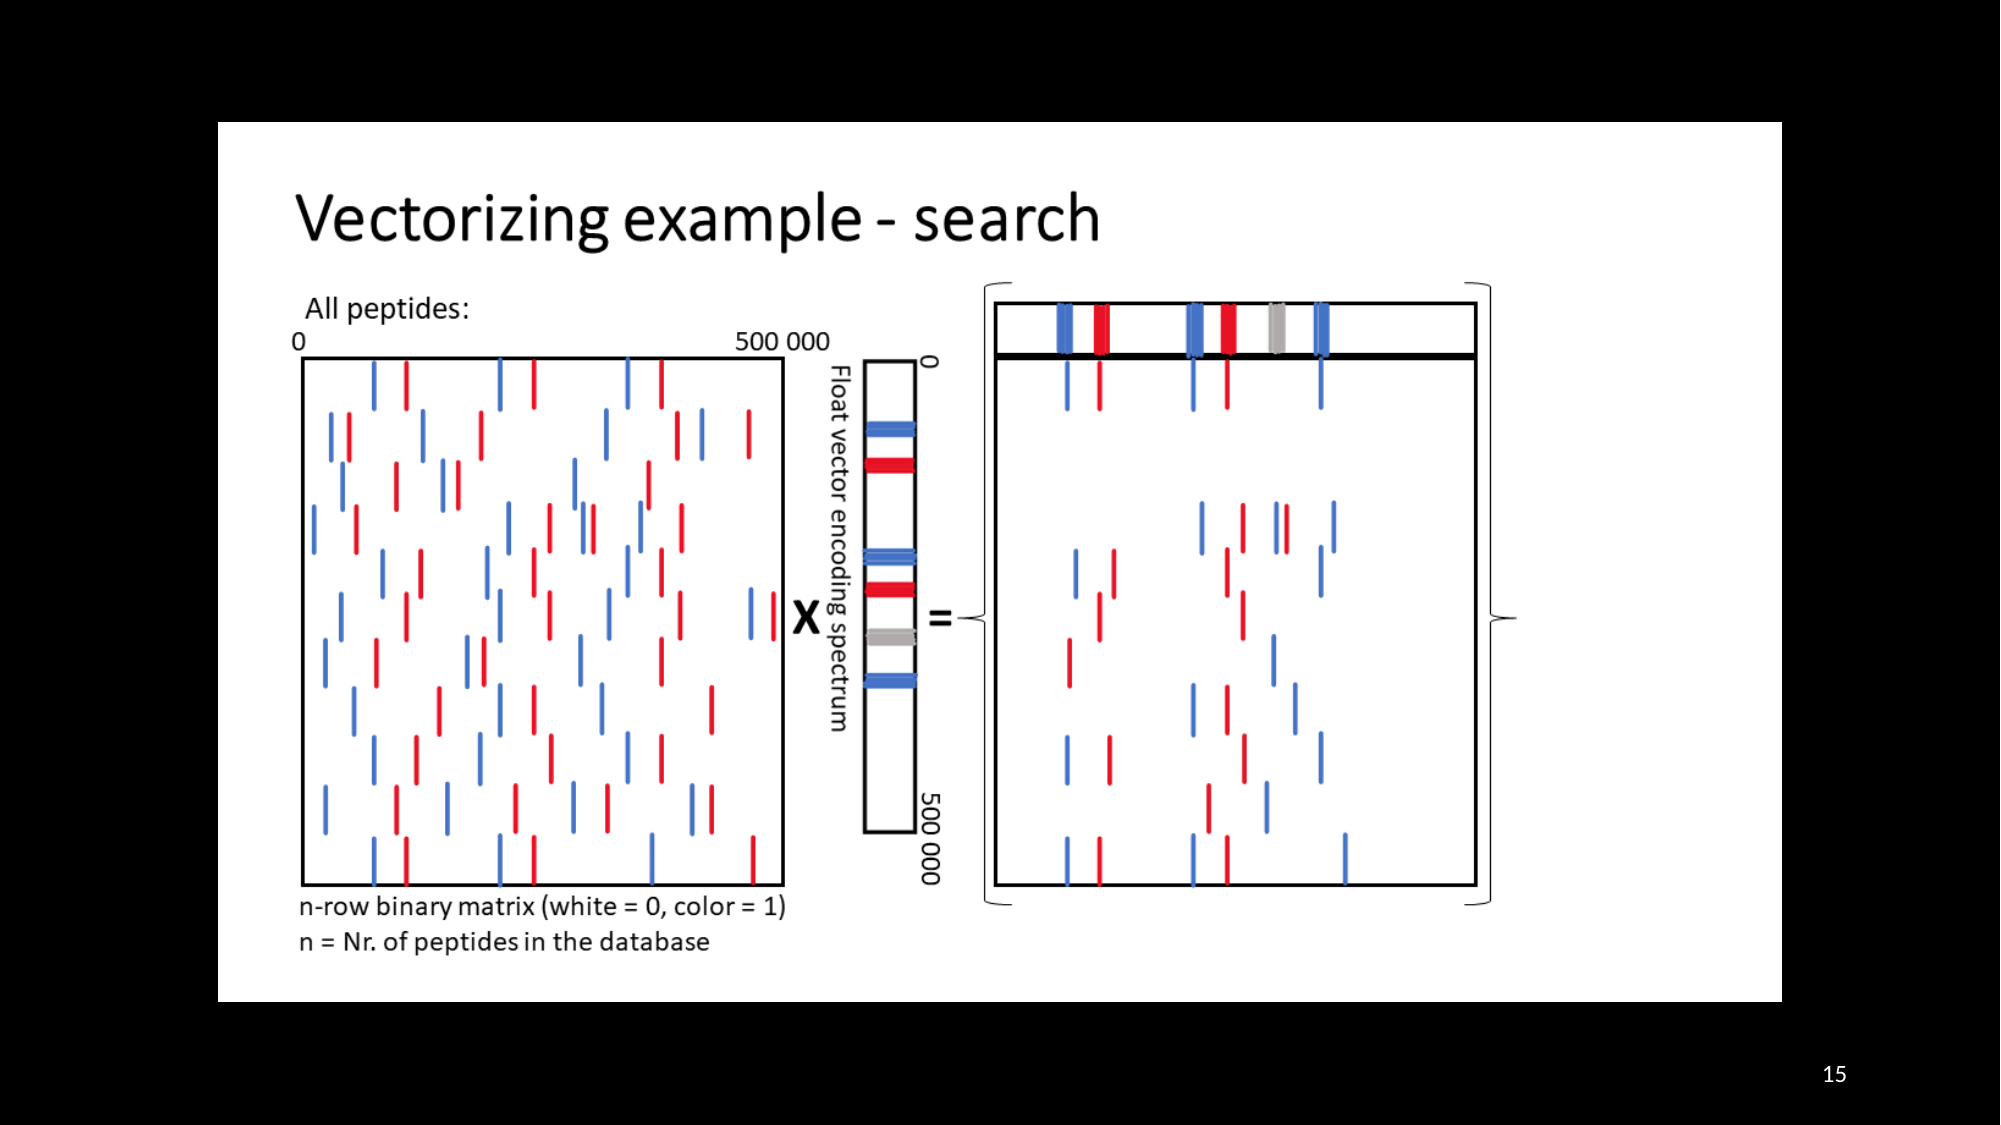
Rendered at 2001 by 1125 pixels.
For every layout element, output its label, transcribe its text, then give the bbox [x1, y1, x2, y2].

slide_number 15 [1412, 1042, 1863, 1103]
picture [218, 122, 1782, 1002]
